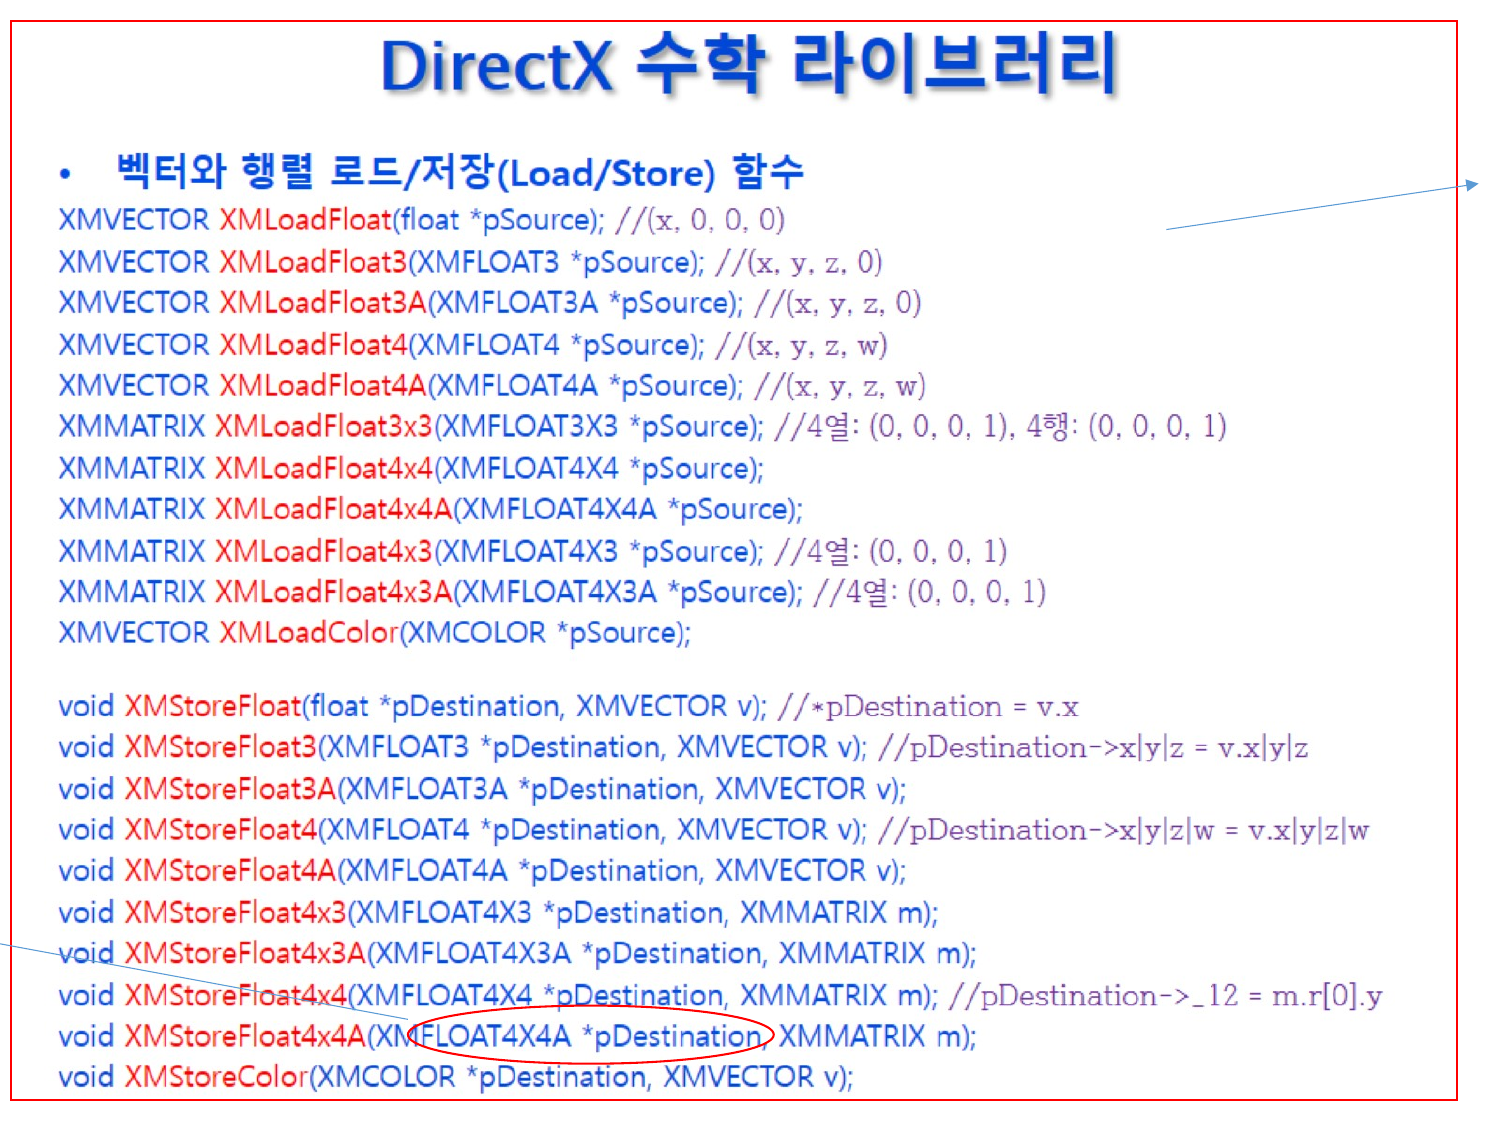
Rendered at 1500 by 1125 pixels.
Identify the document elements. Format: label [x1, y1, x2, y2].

text_box [1166, 183, 1479, 230]
text_box [0, 929, 408, 1020]
picture [0, 0, 1500, 1125]
